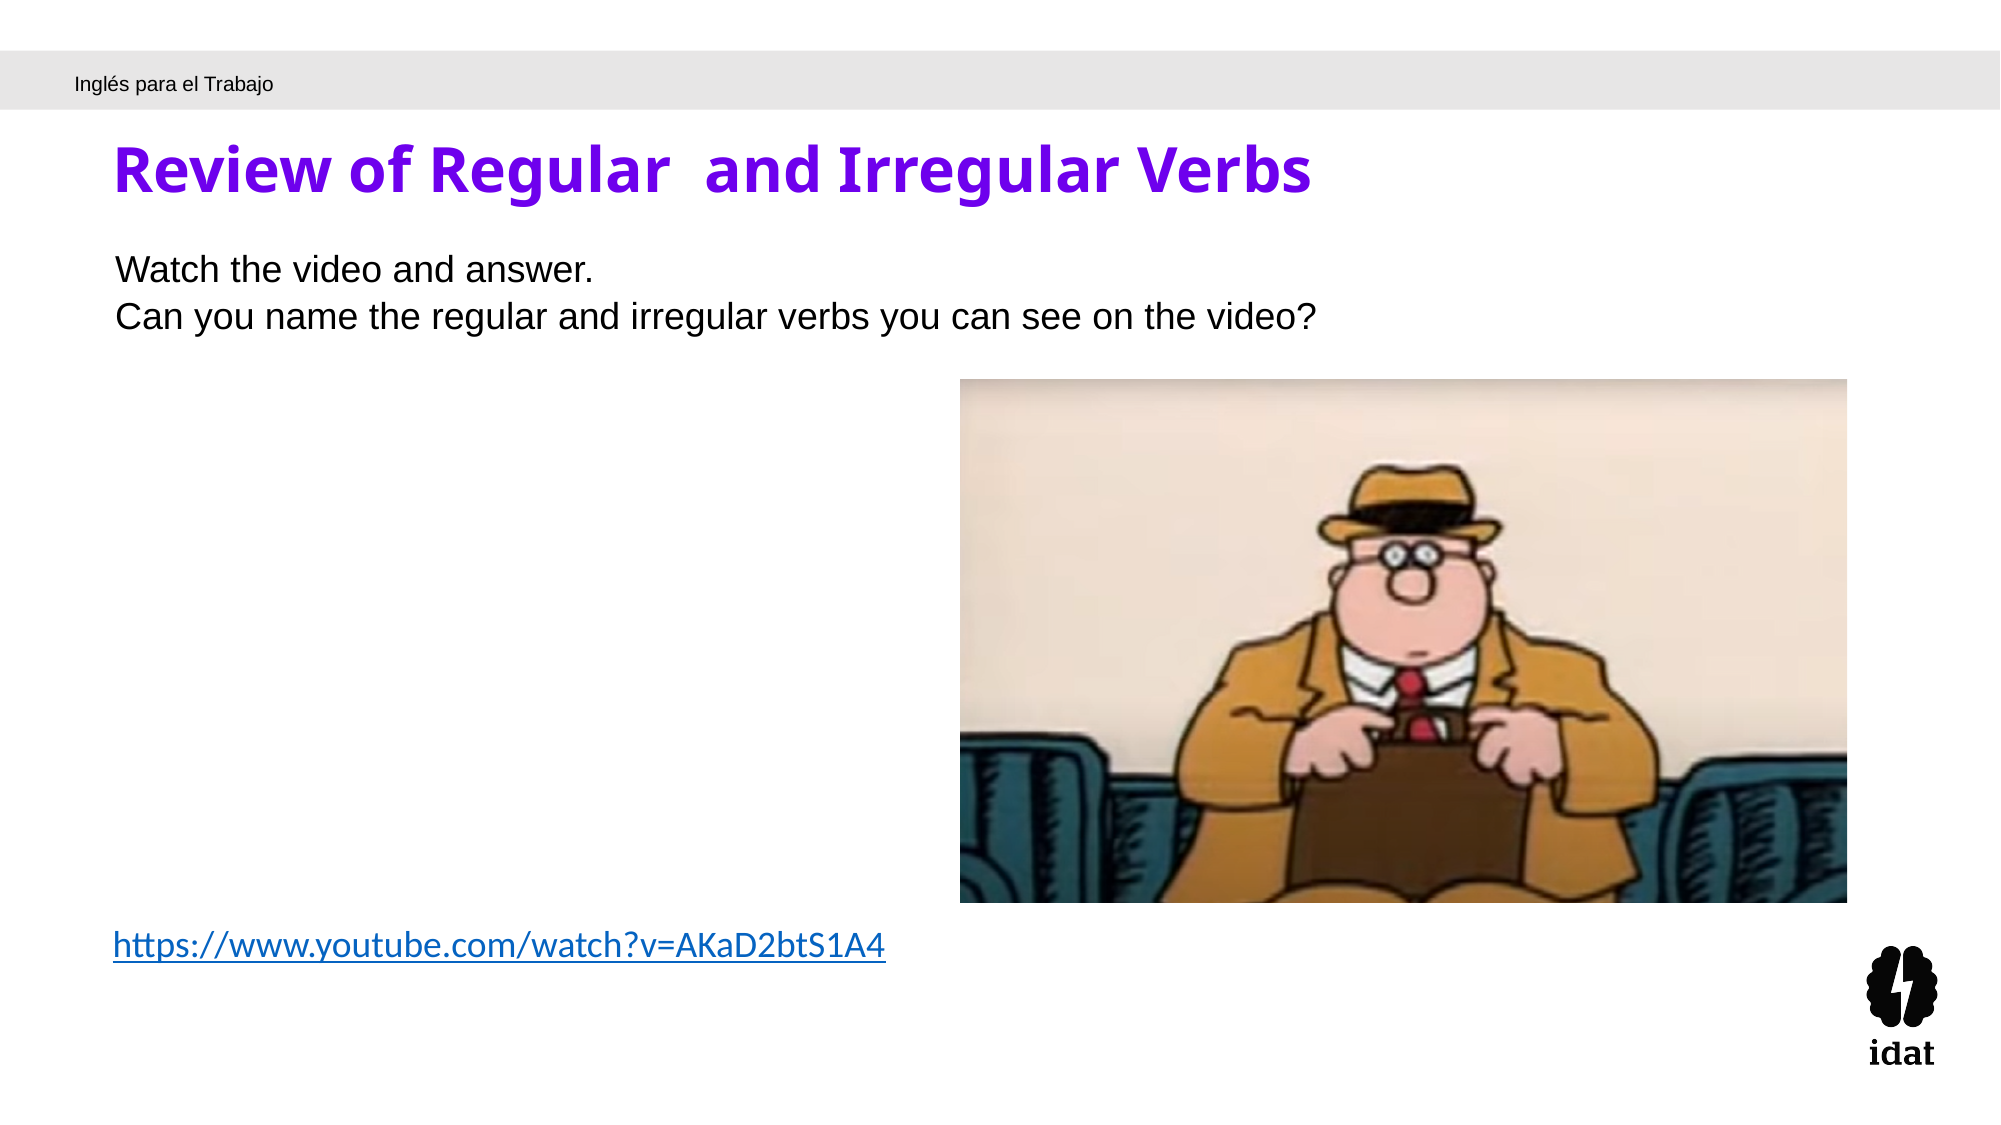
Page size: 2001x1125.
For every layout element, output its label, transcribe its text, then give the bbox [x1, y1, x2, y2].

list Review of Regular and Irregular Verbs [96, 138, 1357, 217]
text_box https://www.youtube.com/watch?v=AKaD2btS1A4 [97, 912, 901, 1018]
list Inglés para el Trabajo [74, 58, 690, 106]
text_box Watch the video and answer. Can you name the regular and irregular verbs you can see on the video? [115, 216, 1699, 380]
picture [1866, 946, 1938, 1065]
picture [959, 379, 1848, 903]
